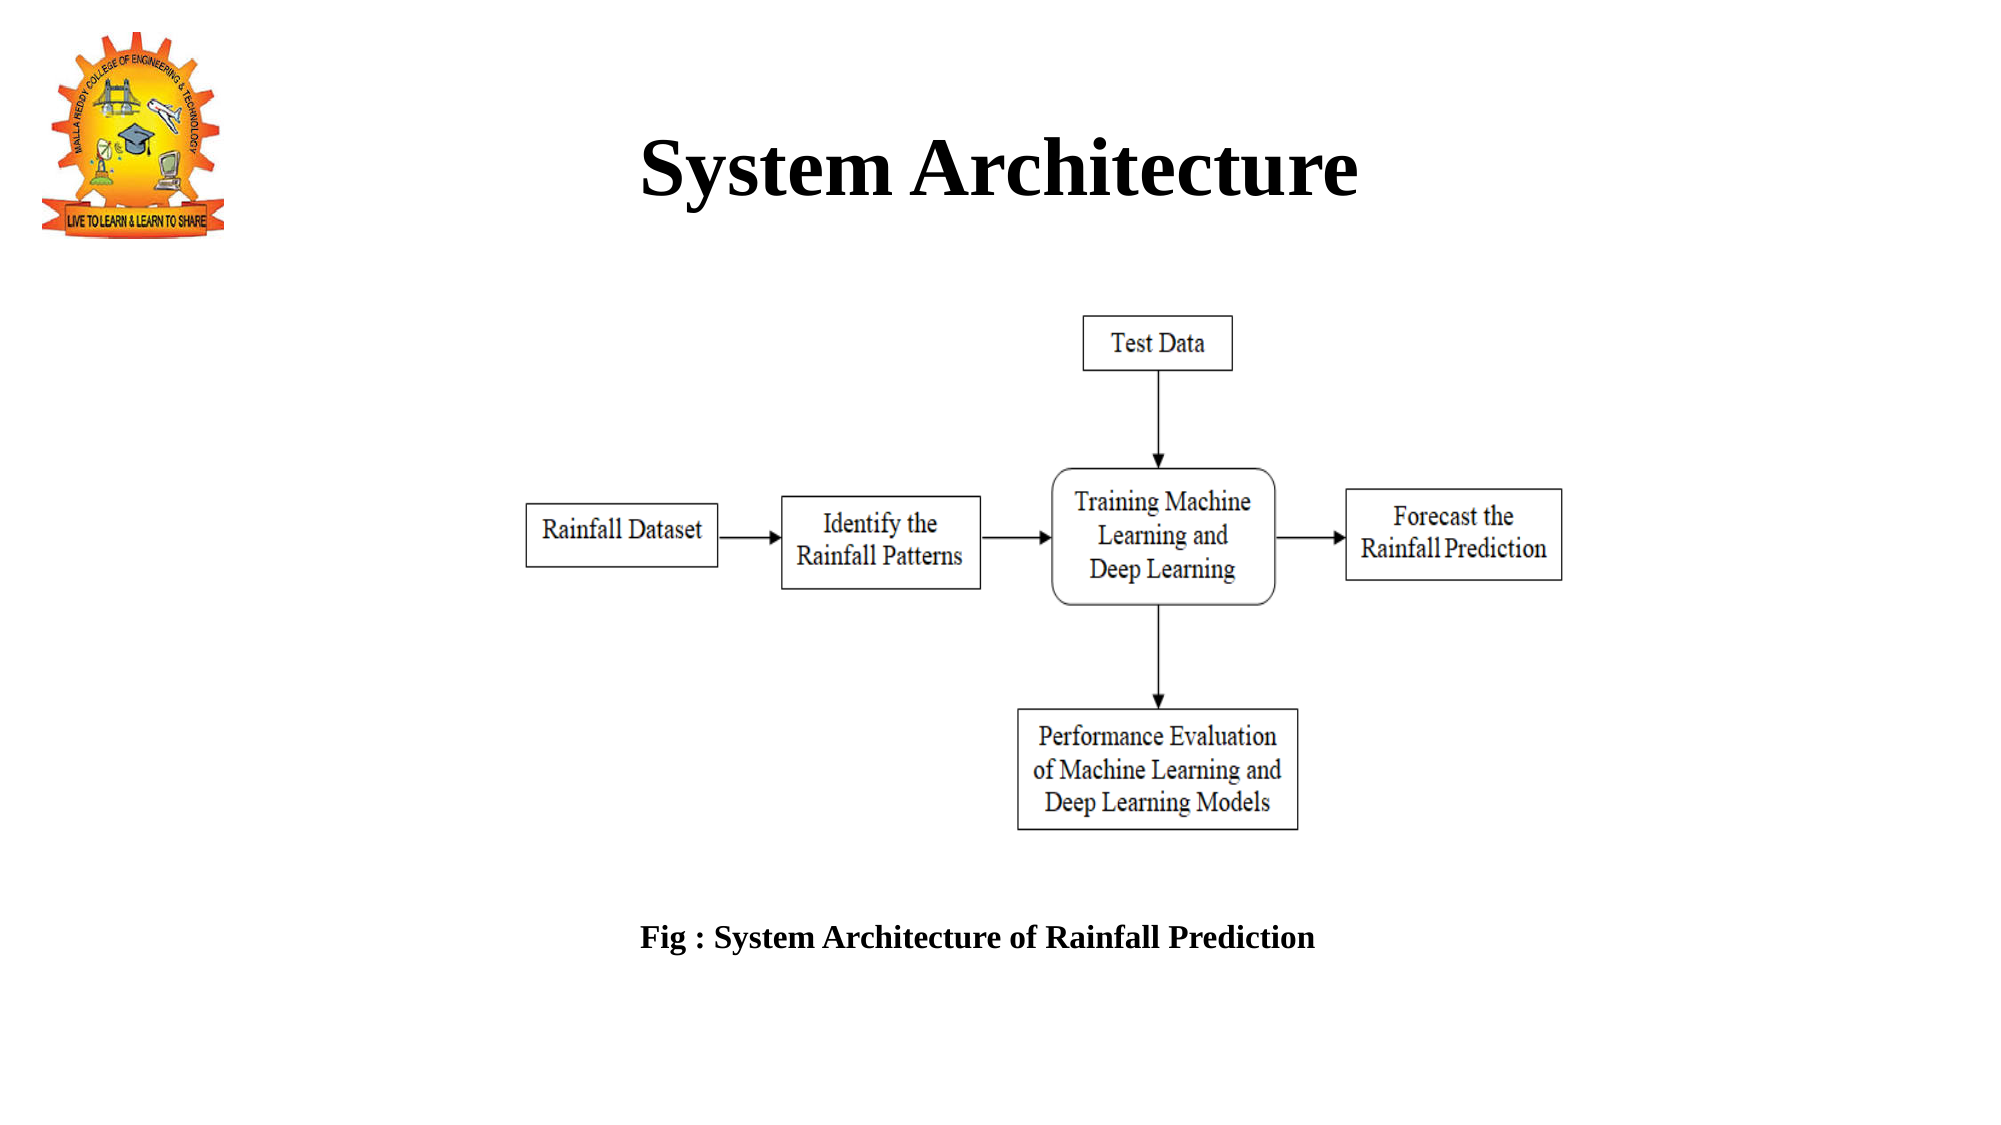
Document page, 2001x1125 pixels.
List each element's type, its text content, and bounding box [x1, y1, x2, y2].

picture [42, 32, 224, 239]
title System Architecture [137, 59, 1863, 278]
picture [504, 273, 1583, 848]
text_box Fig : System Architecture of Rainfall Prediction [625, 907, 1332, 963]
